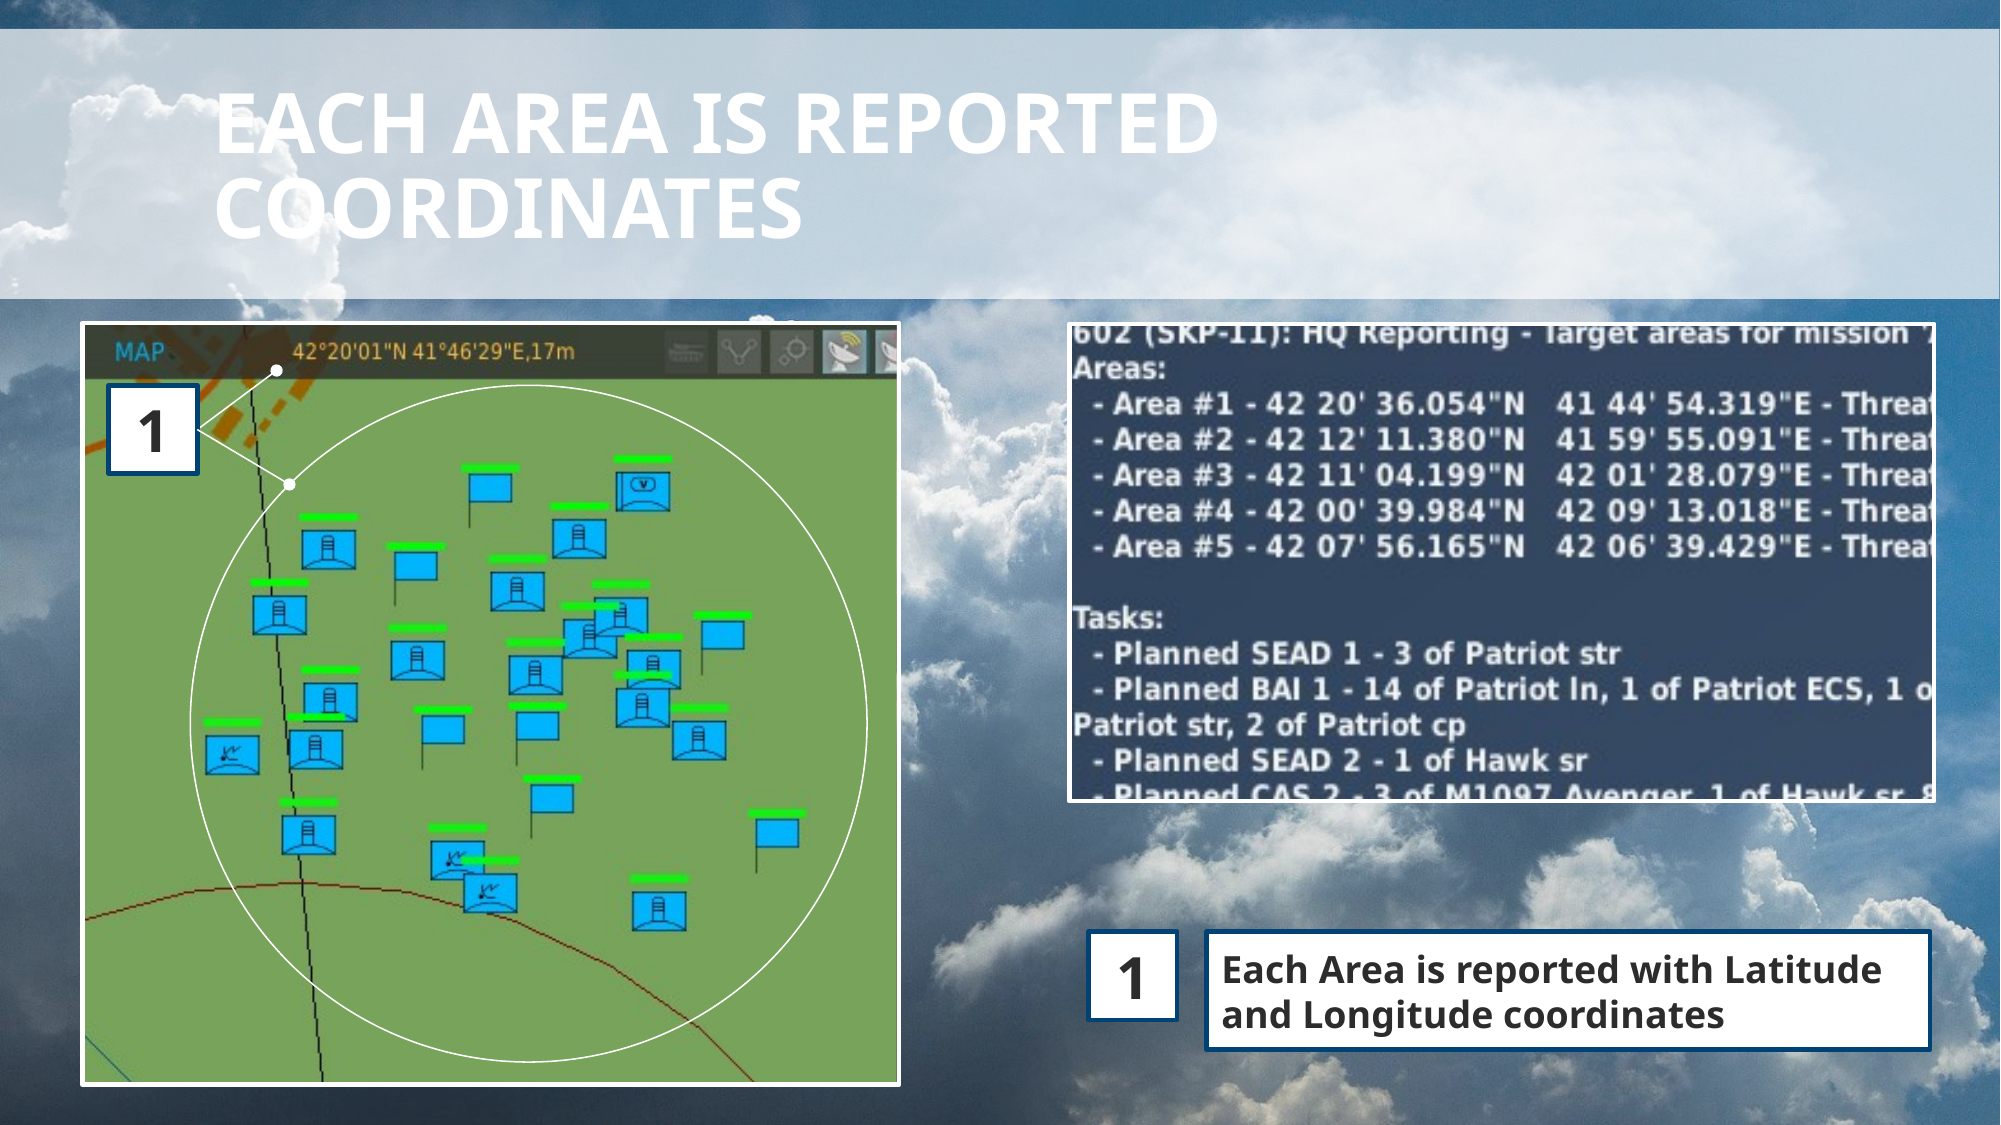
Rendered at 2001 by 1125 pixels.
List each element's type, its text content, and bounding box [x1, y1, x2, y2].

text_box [197, 429, 290, 485]
title each area is reported coordinates [197, 46, 1803, 295]
text_box 1 [1087, 931, 1178, 1021]
picture [1071, 325, 1933, 799]
picture [84, 325, 897, 1083]
text_box Each Area is reported with Latitude and Longitude coordinates [1206, 931, 1931, 1051]
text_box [197, 370, 277, 426]
